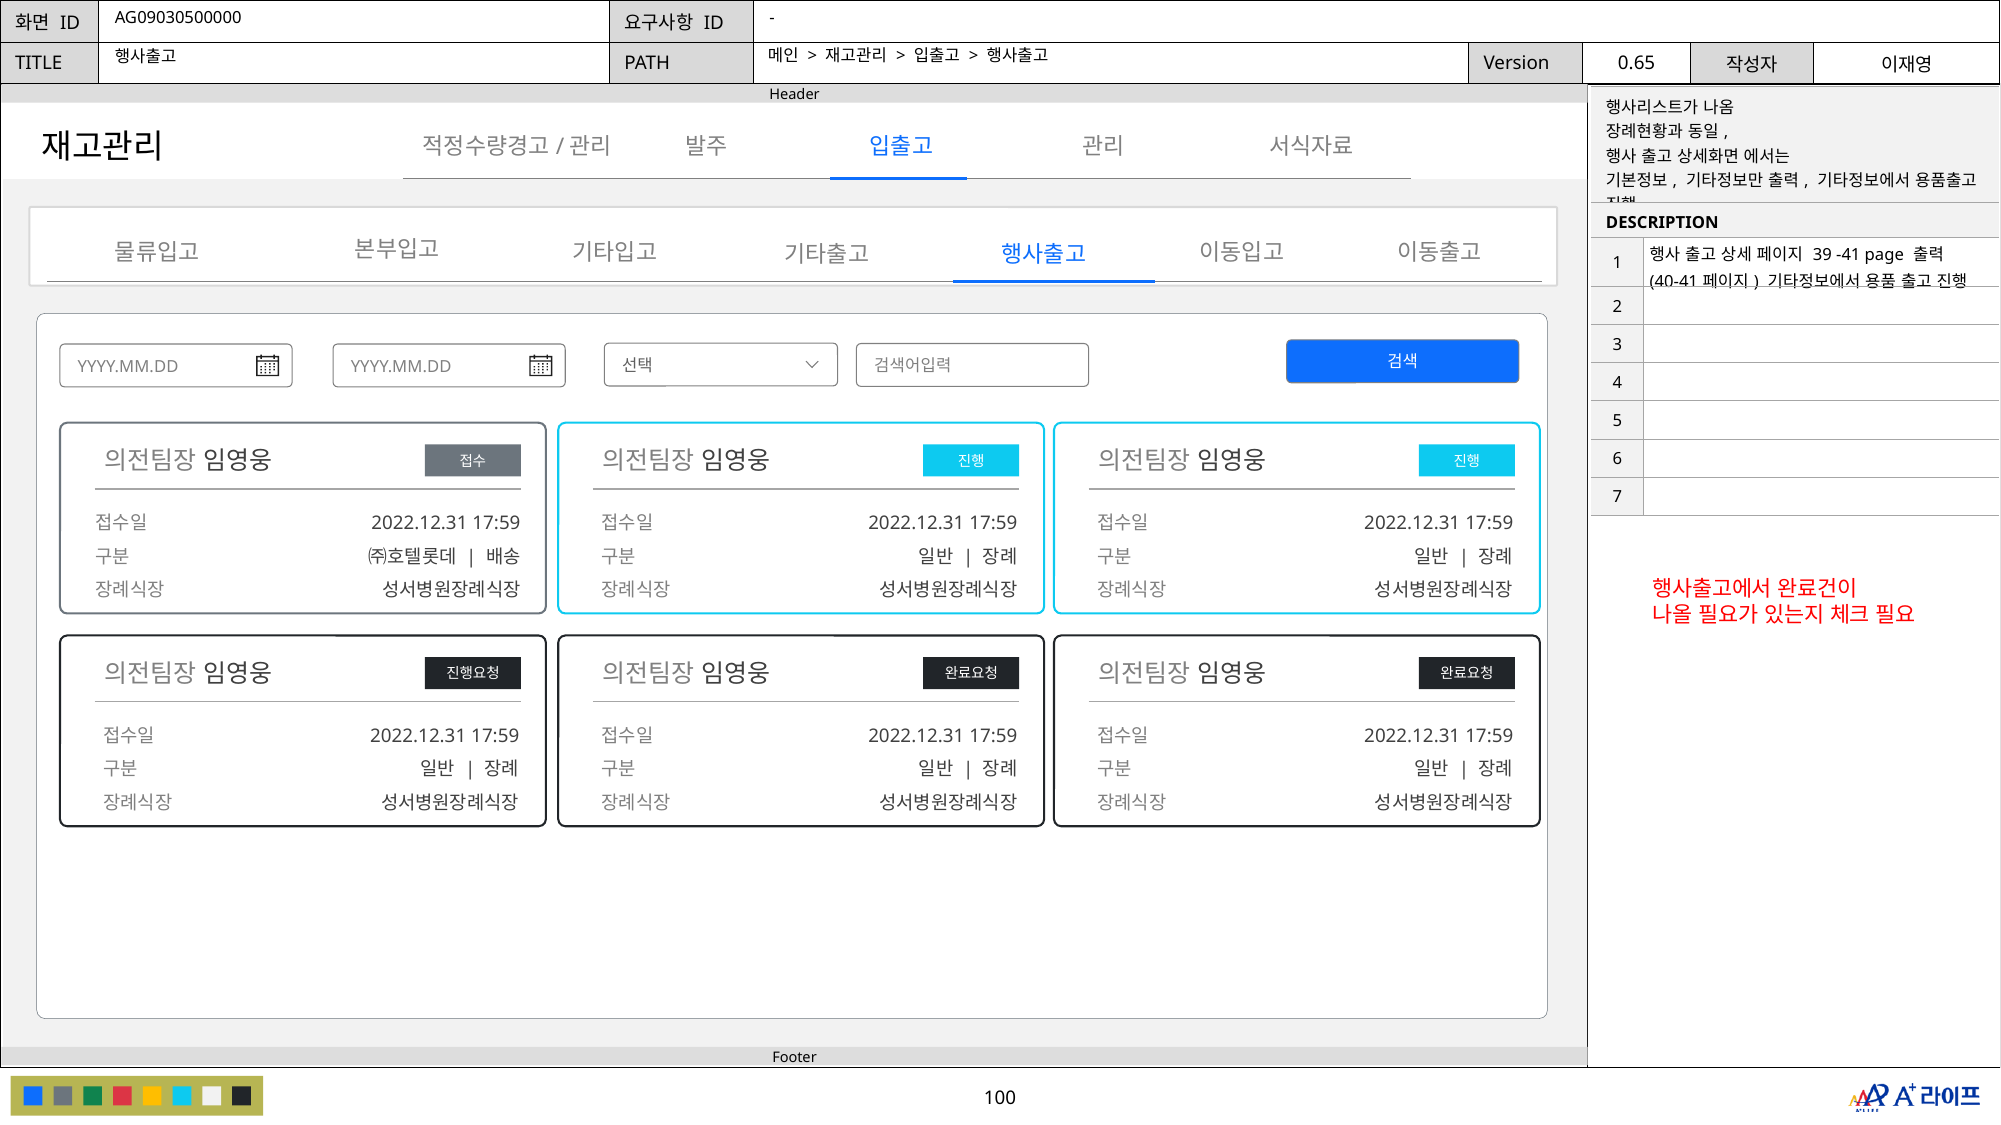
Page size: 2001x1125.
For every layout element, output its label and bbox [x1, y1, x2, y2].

text_box [26, 117, 179, 172]
table_cell [1591, 238, 1643, 286]
table_cell [1644, 363, 1999, 400]
table_cell [1644, 325, 1999, 362]
text_box [1637, 567, 1931, 635]
list [99, 41, 607, 72]
table_cell [1591, 401, 1643, 439]
text_box [1067, 123, 1140, 167]
text_box [855, 124, 949, 167]
list [753, 39, 1465, 75]
list [754, 1, 1999, 37]
table_cell [1644, 401, 1999, 439]
table_cell [1591, 363, 1643, 400]
table_cell [1644, 478, 1999, 515]
table_cell [1644, 287, 1999, 324]
table_cell [1591, 325, 1643, 362]
text_box [35, 312, 1549, 1020]
table_cell [1591, 478, 1643, 515]
text_box [670, 123, 743, 167]
text_box [28, 205, 1559, 287]
table_cell [1591, 440, 1643, 477]
list [99, 1, 610, 37]
picture [1848, 1083, 1980, 1112]
table_header [1591, 87, 1999, 202]
table_cell [1591, 203, 1999, 237]
table_cell [1644, 440, 1999, 477]
text_box [408, 124, 627, 167]
table_cell [1591, 287, 1643, 324]
text_box [1254, 124, 1369, 167]
table_cell [1644, 238, 1999, 286]
